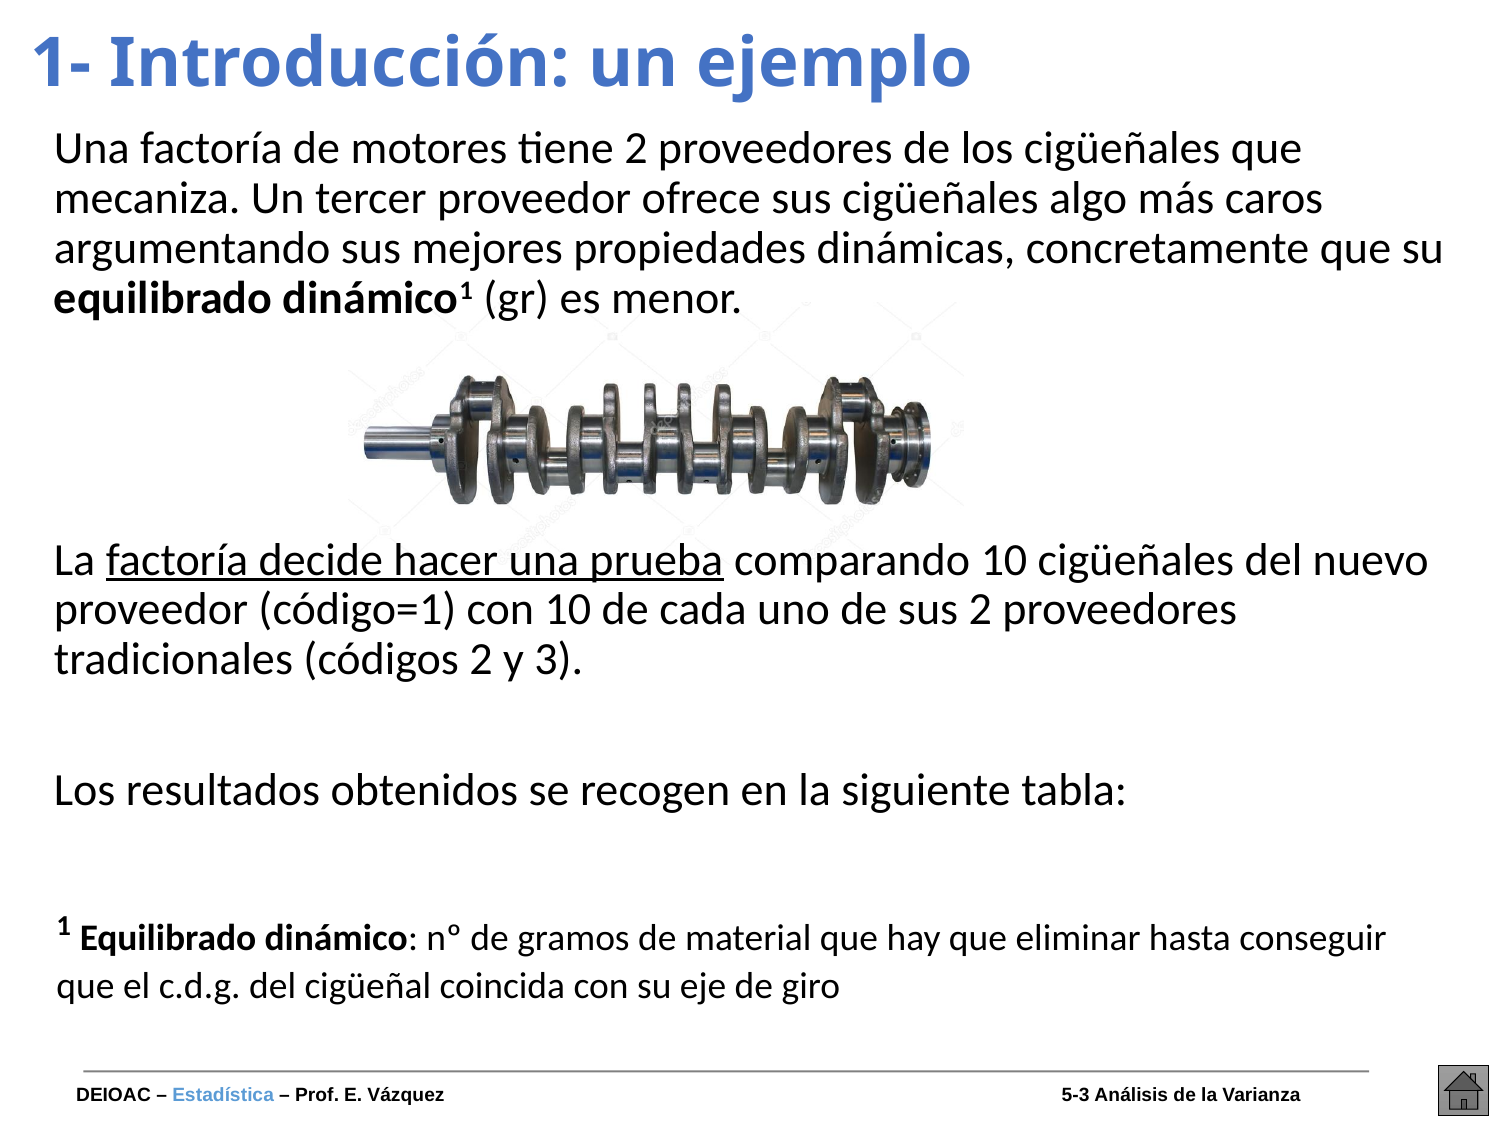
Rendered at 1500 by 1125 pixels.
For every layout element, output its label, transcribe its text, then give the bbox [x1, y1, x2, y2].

text_box 1 Equilibrado dinámico: nº de gramos de material que hay que eliminar hasta conseguir que el c.d.g. del cigüeñal coincida con su eje de giro [41, 893, 1437, 1013]
list Una factoría de motores tiene 2 proveedores de los cigüeñales que mecaniza. Un tercer proveedor ofrece sus cigüeñales algo más caros argumentando sus mejores propiedades dinámicas, concretamente que su equilibrado dinámico1 (gr) es menor. La factoría decide hacer una prueba comparando 10 cigüeñales del nuevo proveedor (código=1) con 10 de cada uno de sus 2 proveedores tradicionales (códigos 2 y 3). Los resultados obtenidos se recogen en la siguiente tabla: [39, 117, 1472, 1006]
picture [348, 302, 964, 566]
title 1- Introducción: un ejemplo [15, 11, 1485, 117]
